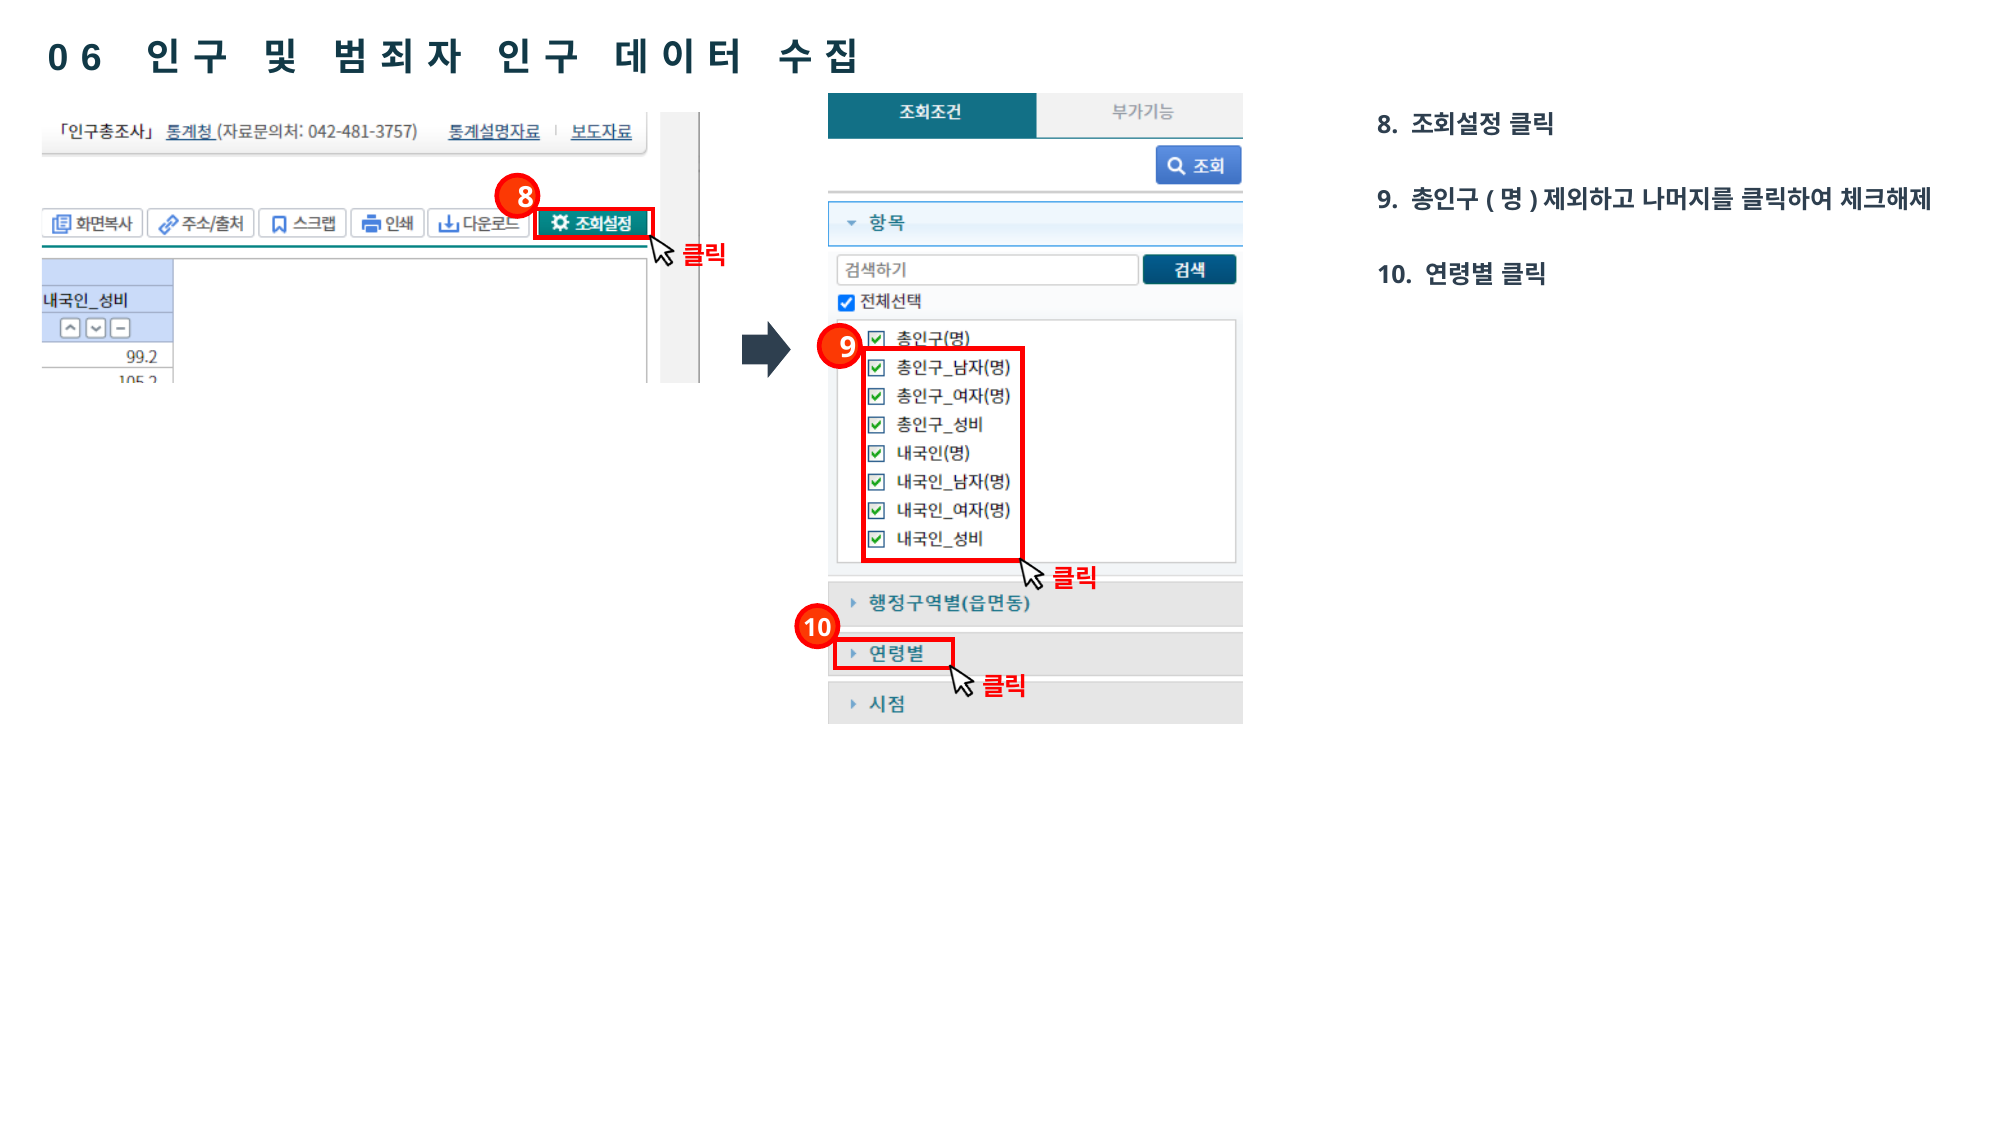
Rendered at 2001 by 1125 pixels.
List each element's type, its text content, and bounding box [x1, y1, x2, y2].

text_box 06 인구 및 범죄자 인구 데이터 수집 [32, 26, 1029, 86]
text_box 8. 조회설정 클릭 9. 총인구(명)제외하고 나머지를 클릭하여 체크해제 10. 연령별 클릭 [1362, 56, 2000, 296]
text_box 10 [795, 604, 828, 648]
picture [41, 112, 700, 383]
text_box [739, 314, 794, 385]
text_box 9 [818, 327, 828, 365]
picture [828, 93, 1243, 724]
text_box 클릭 [700, 232, 758, 277]
